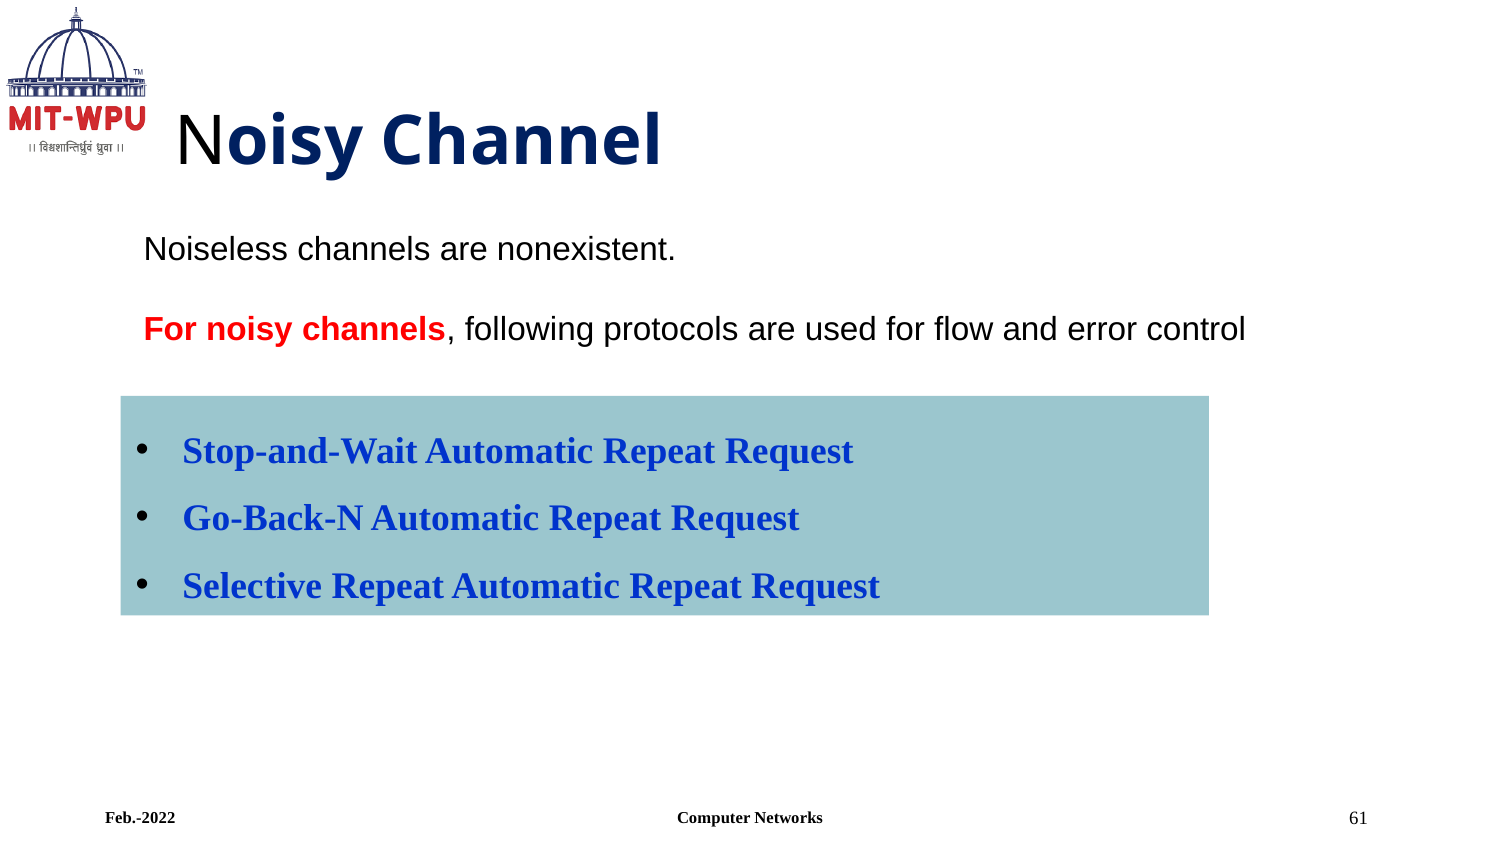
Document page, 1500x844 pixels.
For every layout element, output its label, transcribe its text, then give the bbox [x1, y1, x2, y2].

text_box Noiseless channels are nonexistent. For noisy channels, following protocols are used for flow and error control [128, 219, 1380, 356]
title Noisy Channel [163, 107, 1451, 185]
slide_number 61 [1218, 794, 1380, 840]
slide_number Feb.-2022 [93, 794, 432, 840]
text_box Stop-and-Wait Automatic Repeat Request Go-Back-N Automatic Repeat Request Selective Repeat Automatic Repeat Request [120, 395, 1209, 616]
picture [6, 7, 164, 156]
footer Computer Networks [453, 794, 1047, 840]
